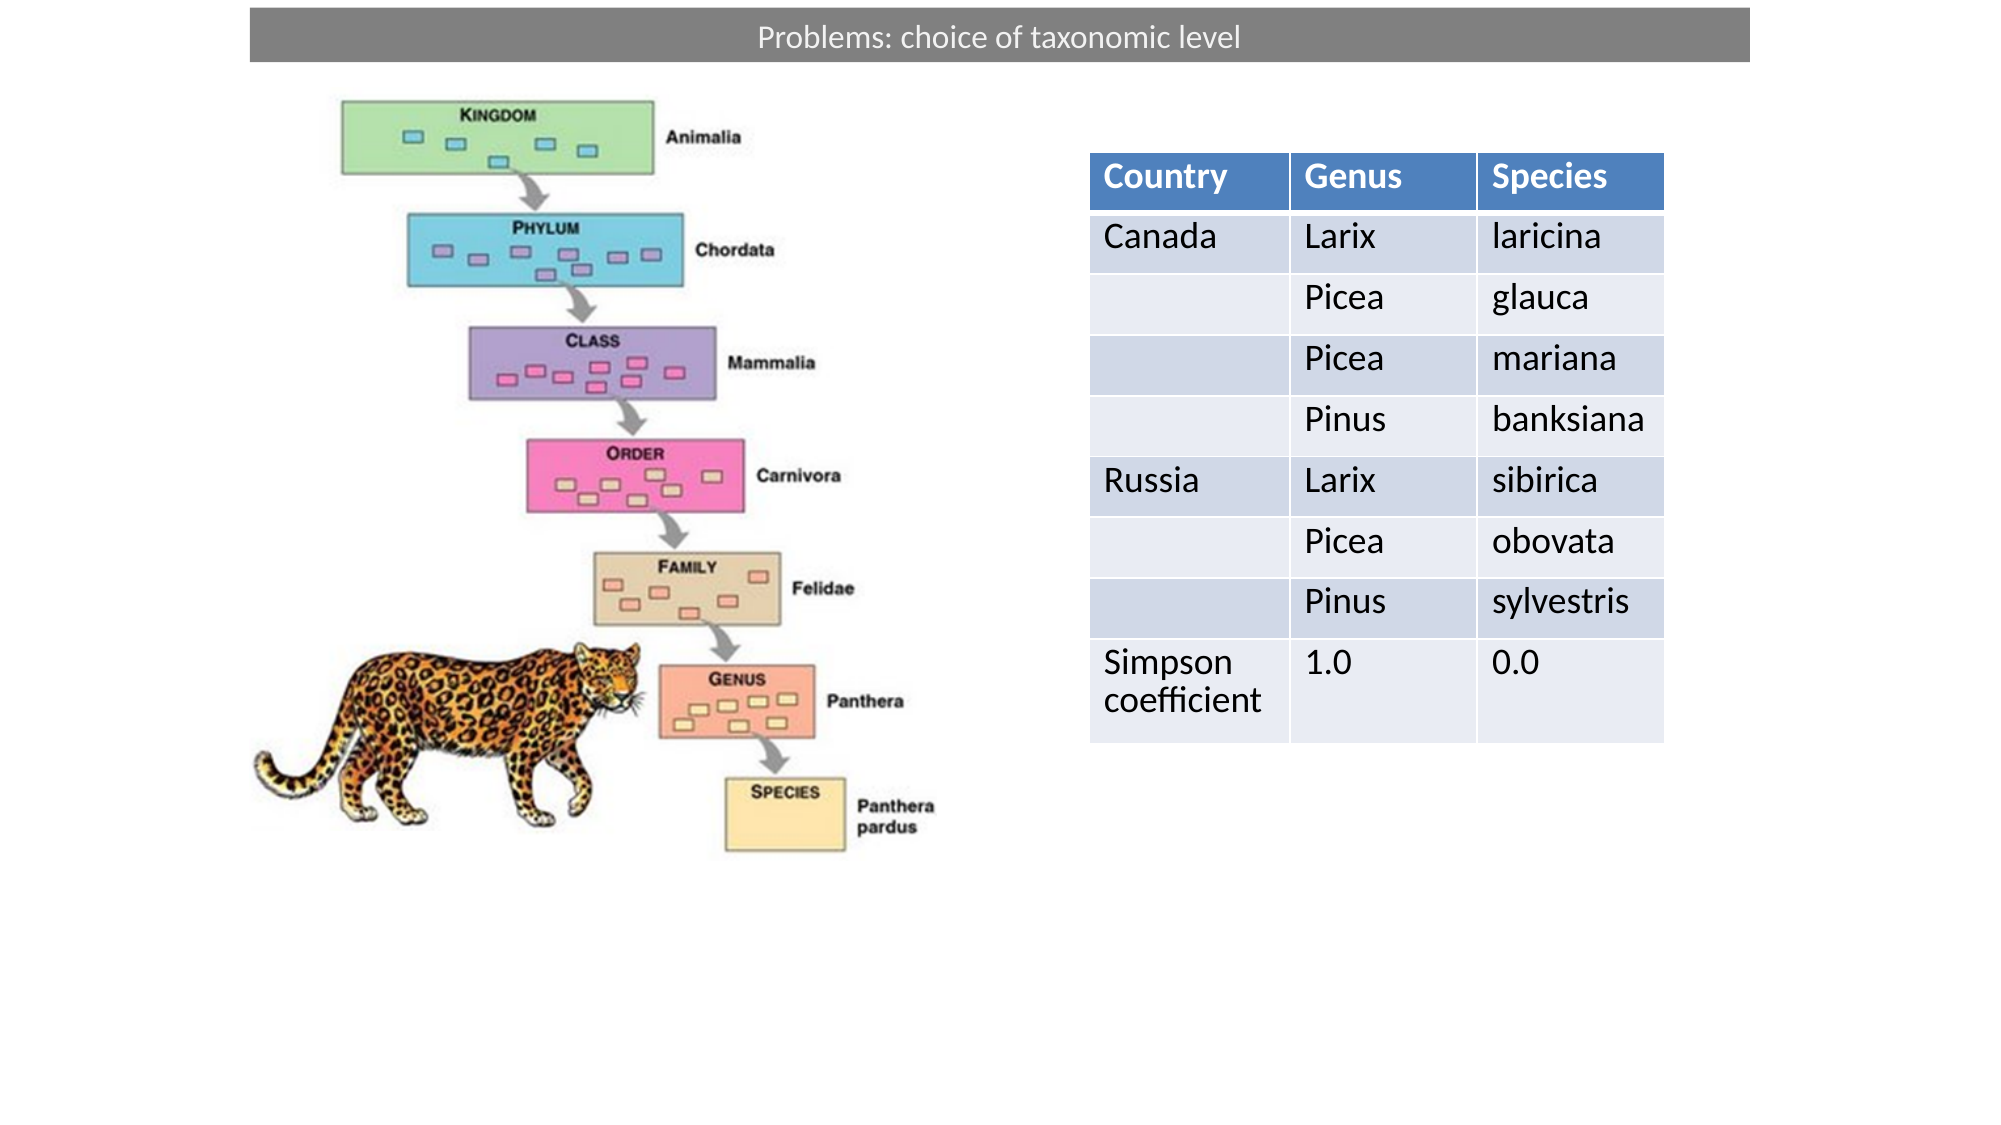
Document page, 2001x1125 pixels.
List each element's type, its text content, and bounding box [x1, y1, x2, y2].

table_cell Picea [1291, 275, 1476, 334]
table_cell [1090, 397, 1289, 456]
table_header Species [1478, 153, 1664, 210]
table_cell Pinus [1291, 397, 1476, 456]
table_header Country [1090, 153, 1289, 210]
table_cell Russia [1090, 457, 1289, 516]
table_cell Pinus [1291, 579, 1476, 638]
table_cell laricina [1478, 216, 1664, 273]
table_cell [1090, 579, 1289, 638]
table_cell Simpson coefficient [1090, 640, 1289, 743]
text_box Problems: choice of taxonomic level [249, 7, 1750, 63]
table_cell sylvestris [1478, 579, 1664, 638]
table_cell banksiana [1478, 397, 1664, 456]
table_cell 0.0 [1478, 640, 1664, 743]
table_cell obovata [1478, 518, 1664, 577]
table_cell Larix [1291, 457, 1476, 516]
table_cell mariana [1478, 336, 1664, 395]
table_cell Picea [1291, 336, 1476, 395]
table_cell glauca [1478, 275, 1664, 334]
table_cell 1.0 [1291, 640, 1476, 743]
table_cell [1090, 518, 1289, 577]
table_cell sibirica [1478, 457, 1664, 516]
table_cell [1090, 336, 1289, 395]
table_cell Picea [1291, 518, 1476, 577]
picture [249, 87, 937, 861]
table_cell [1090, 275, 1289, 334]
table_cell Canada [1090, 216, 1289, 273]
table_header Genus [1291, 153, 1476, 210]
table_cell Larix [1291, 216, 1476, 273]
